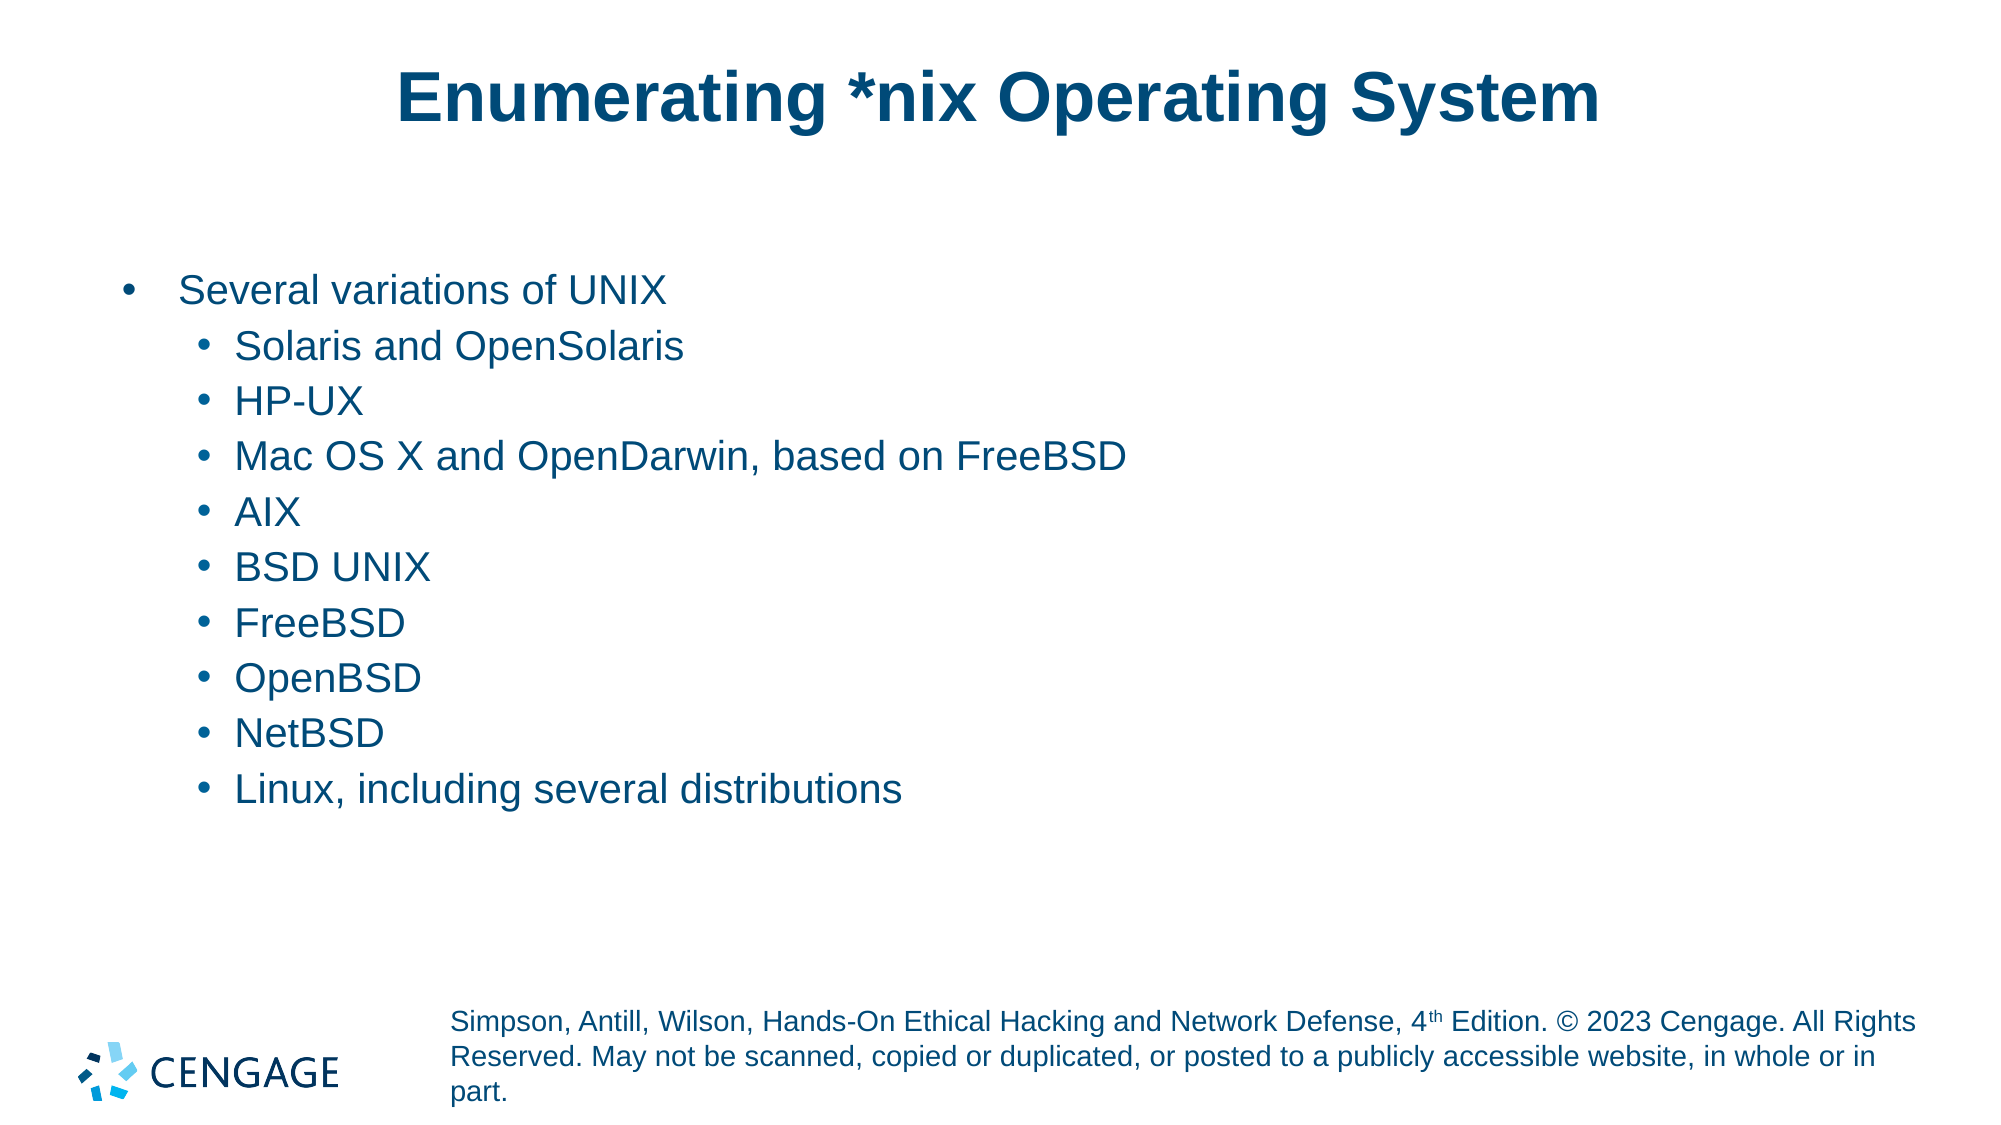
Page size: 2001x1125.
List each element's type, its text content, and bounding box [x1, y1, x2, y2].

picture [78, 1042, 338, 1101]
list Several variations of UNIX Solaris and OpenSolaris HP-UX Mac OS X and OpenDarwin, based on FreeBSD AIX BSD UNIX FreeBSD OpenBSD NetBSD Linux, including several distributions [121, 268, 1879, 990]
title Enumerating *nix Operating System [137, 59, 1863, 170]
